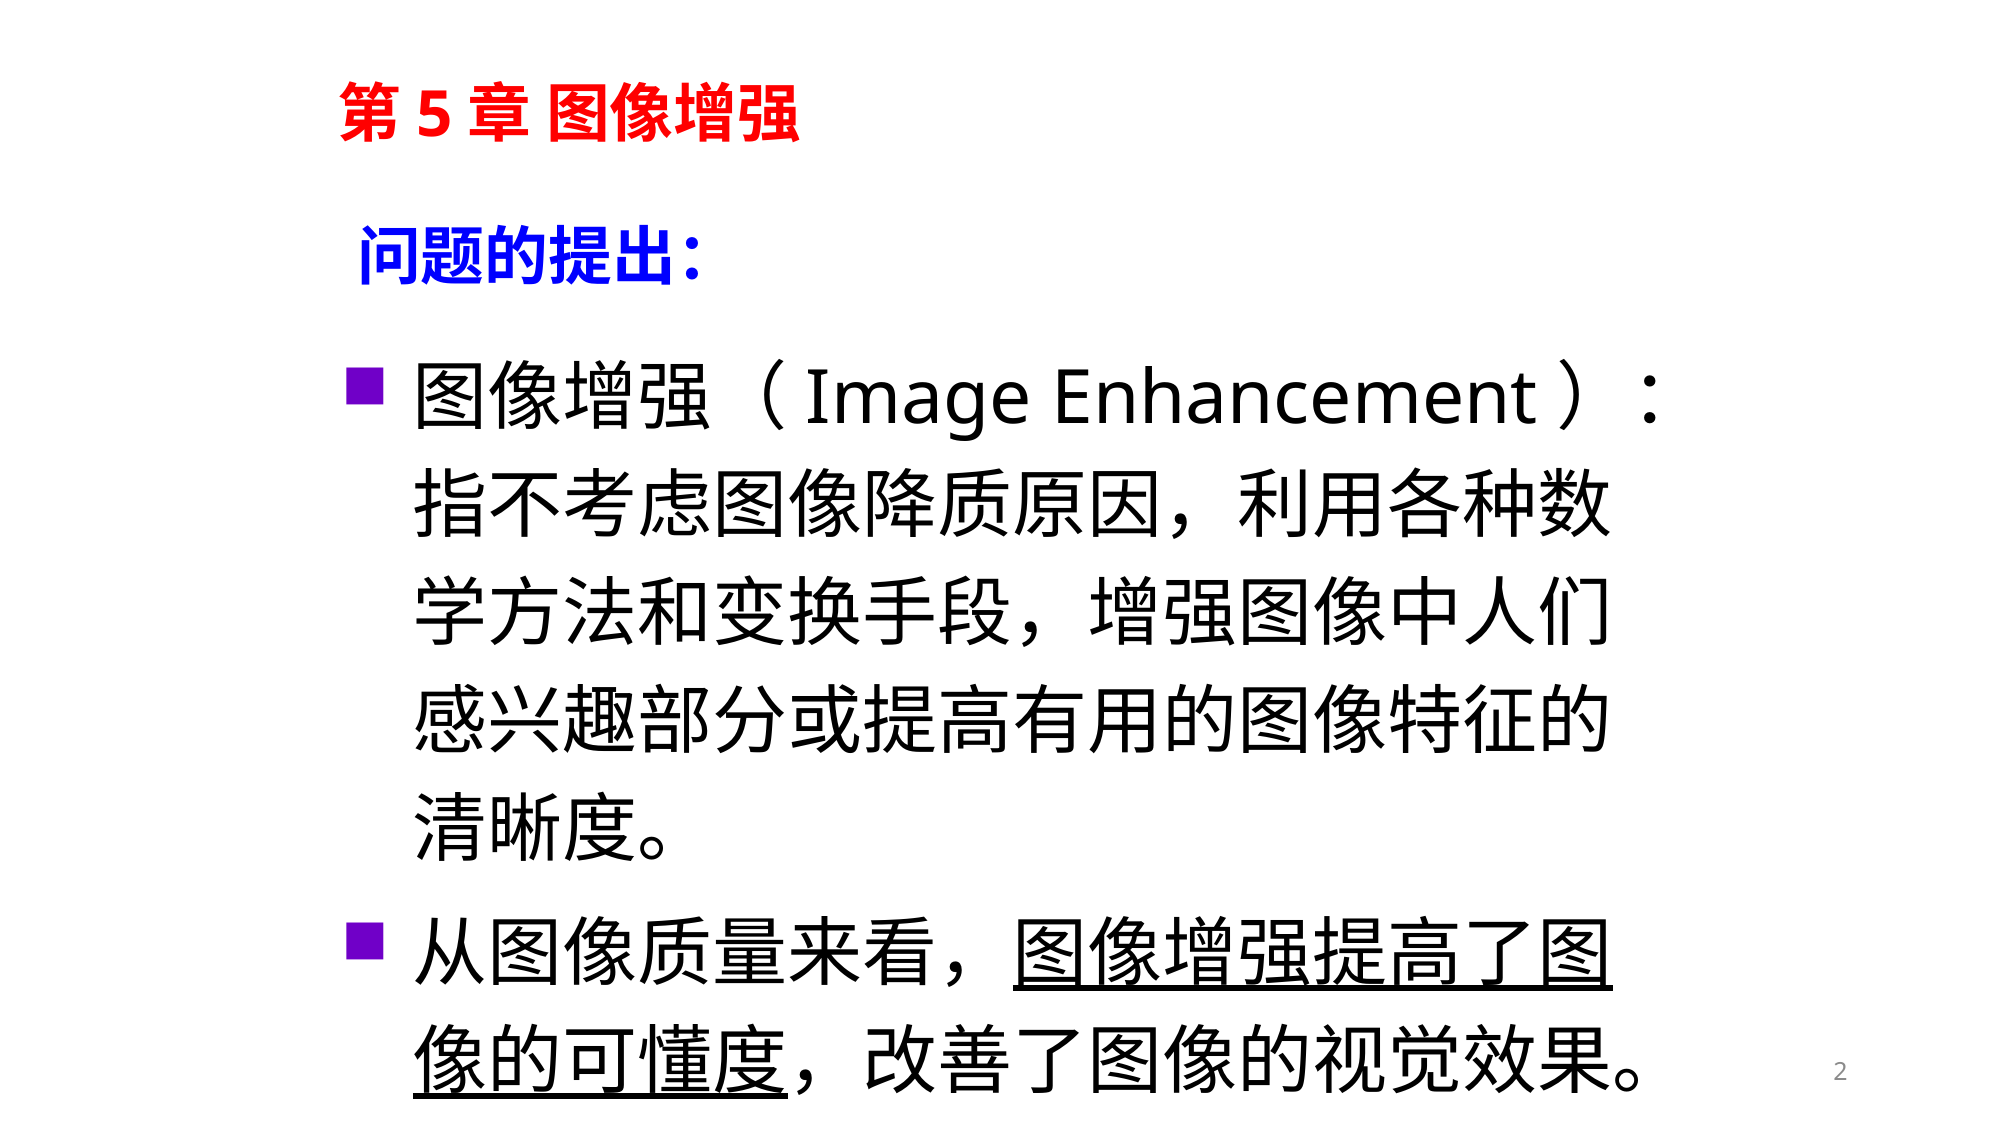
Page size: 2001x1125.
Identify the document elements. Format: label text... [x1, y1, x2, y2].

text_box 问题的提出： [322, 206, 777, 303]
text_box 图像增强（Image Enhancement）：指不考虑图像降质原因，利用各种数学方法和变换手段，增强图像中人们感兴趣部分或提高有用的图像特征的清晰度。 从图像质量来看，图像增强提高了图像的可懂度，改善了图像的视觉效果。 [322, 321, 1666, 1113]
text_box 第5章 图像增强 [322, 65, 1412, 157]
slide_number 2 [1666, 1042, 1863, 1103]
